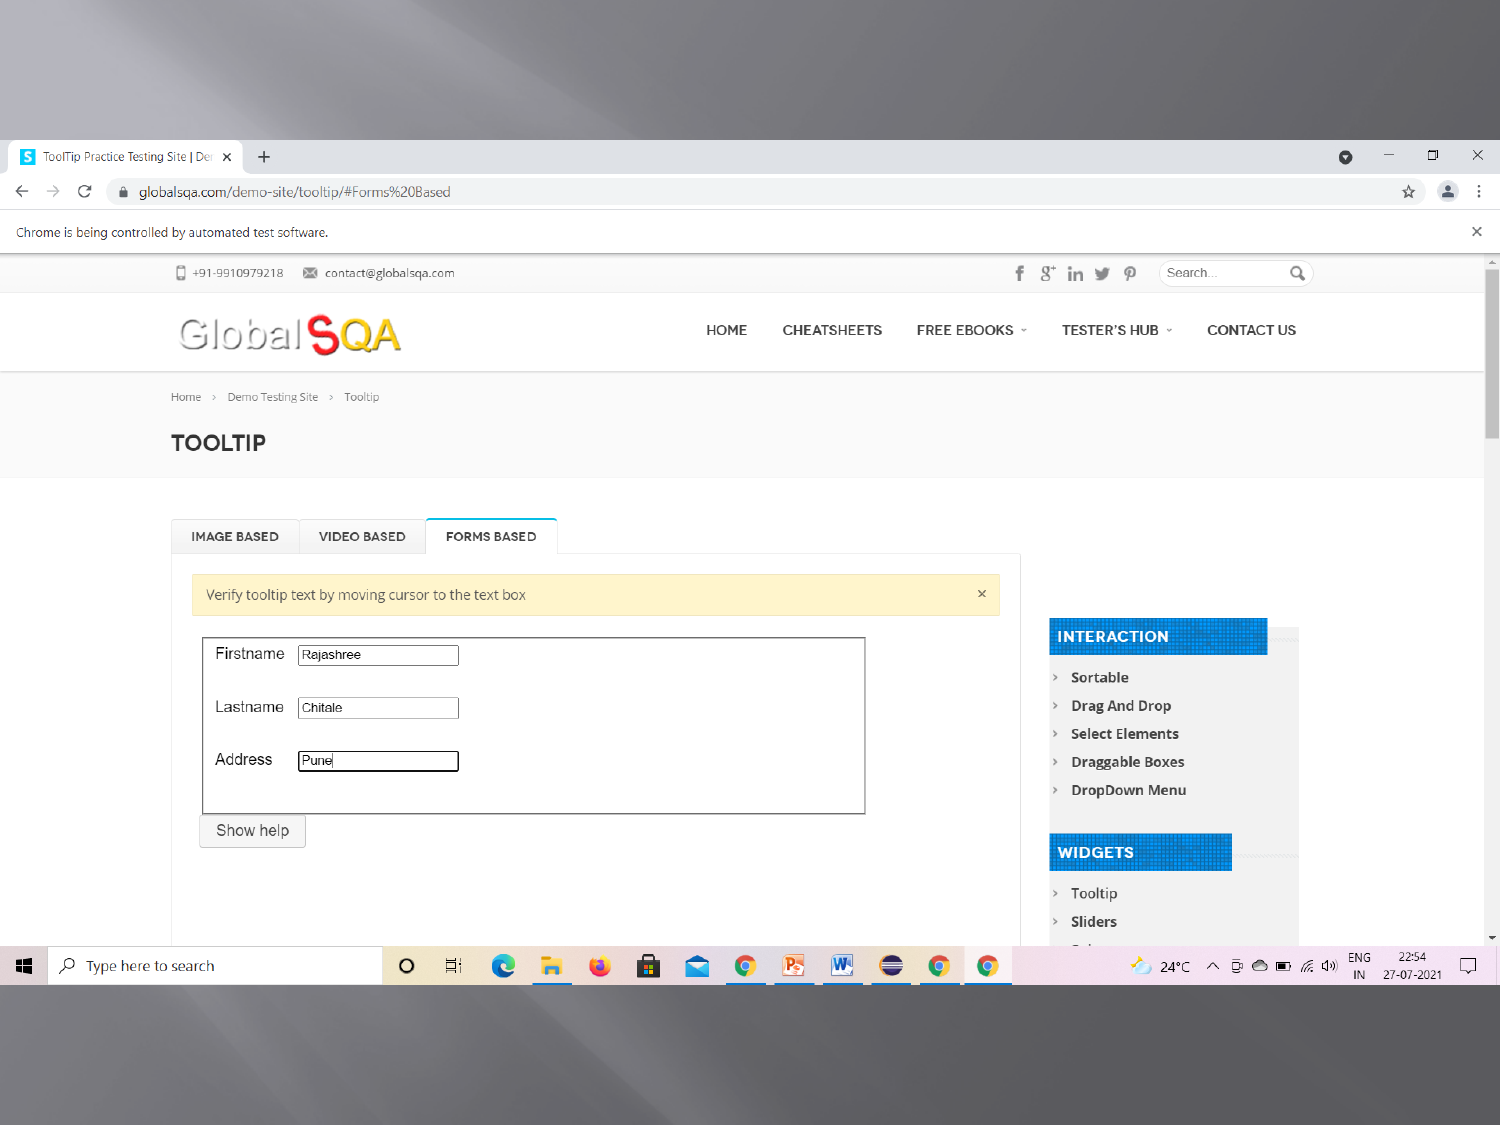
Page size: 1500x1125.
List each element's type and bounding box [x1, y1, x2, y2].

picture [0, 140, 1500, 985]
